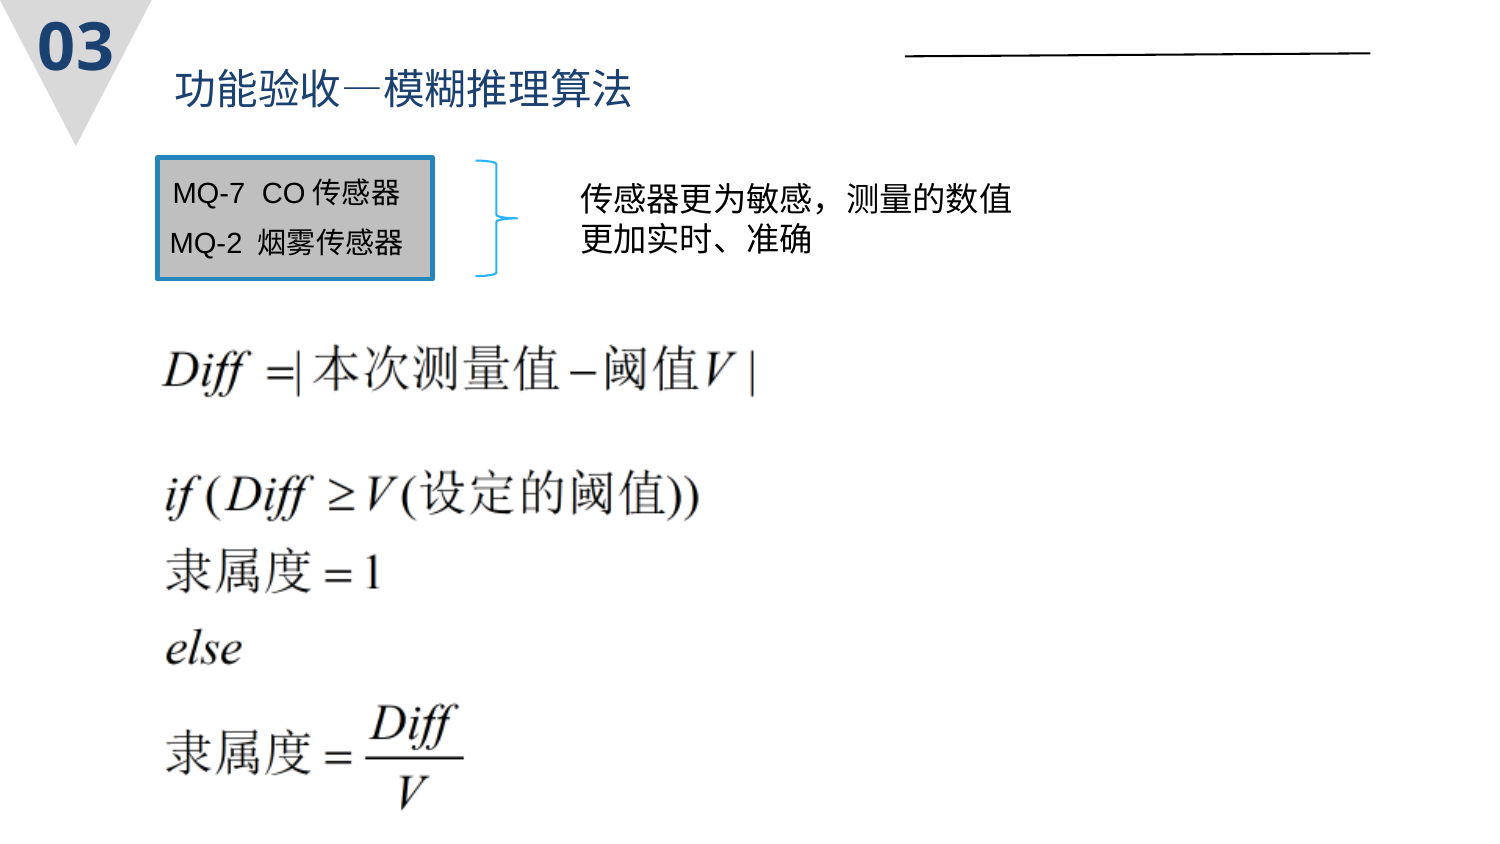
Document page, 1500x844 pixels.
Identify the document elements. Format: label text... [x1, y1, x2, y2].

picture [159, 454, 731, 838]
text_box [904, 52, 1371, 57]
text_box MQ-2 烟雾传感器 [154, 217, 430, 267]
text_box [155, 217, 435, 281]
text_box 传感器更为敏感，测量的数值更加实时、准确 [565, 170, 1058, 266]
text_box [475, 159, 519, 278]
text_box [155, 155, 435, 166]
text_box 功能验收—模糊推理算法 [159, 55, 886, 120]
text_box 03 [0, 0, 152, 147]
text_box MQ-7 CO传感器 [133, 166, 435, 217]
picture [151, 333, 786, 413]
